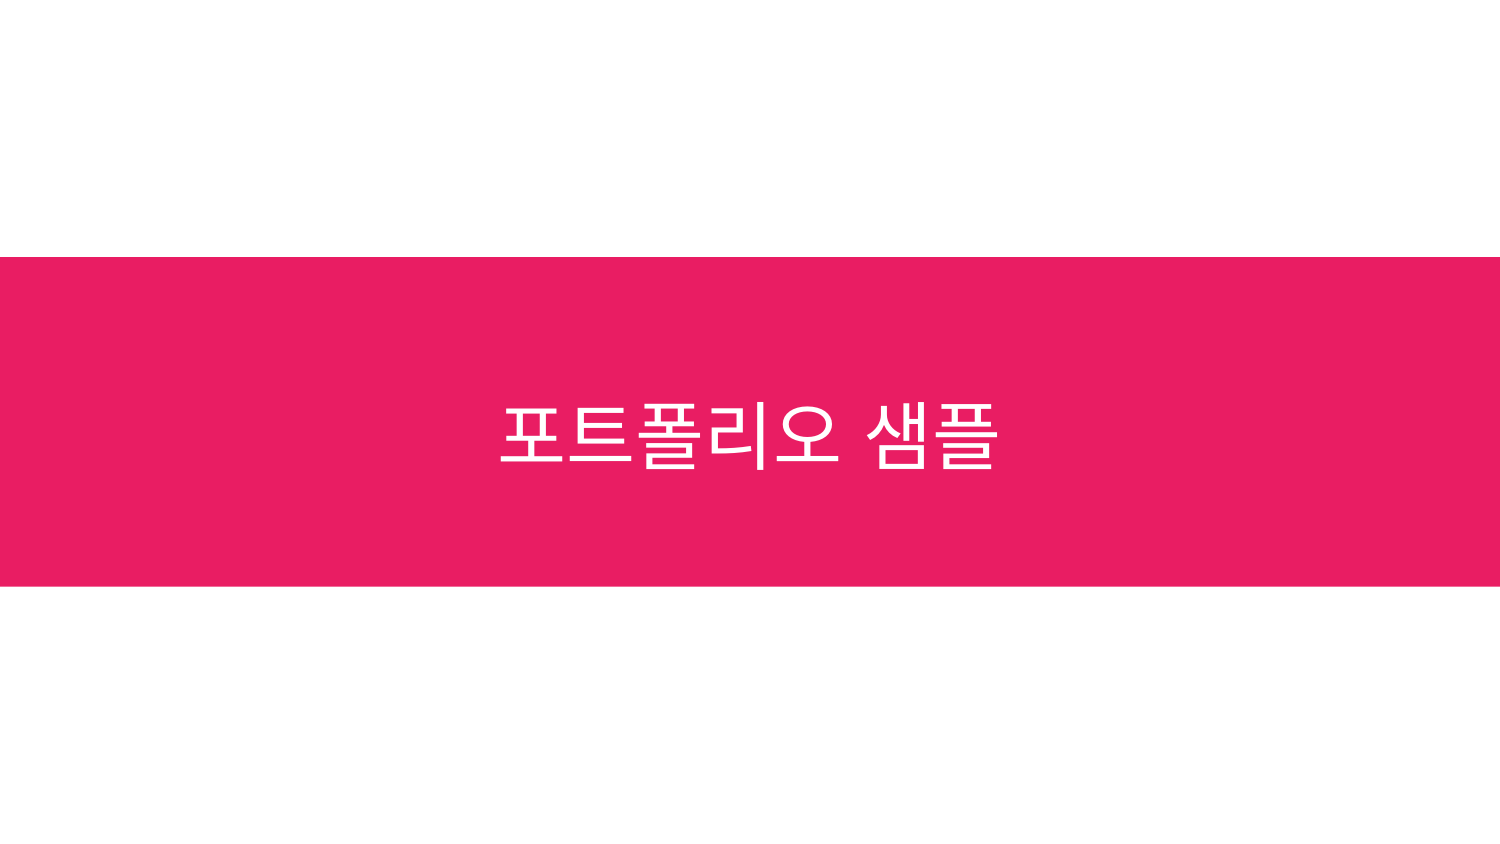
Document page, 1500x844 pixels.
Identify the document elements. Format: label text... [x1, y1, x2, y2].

title 포트폴리오 샘플 [70, 309, 1430, 559]
